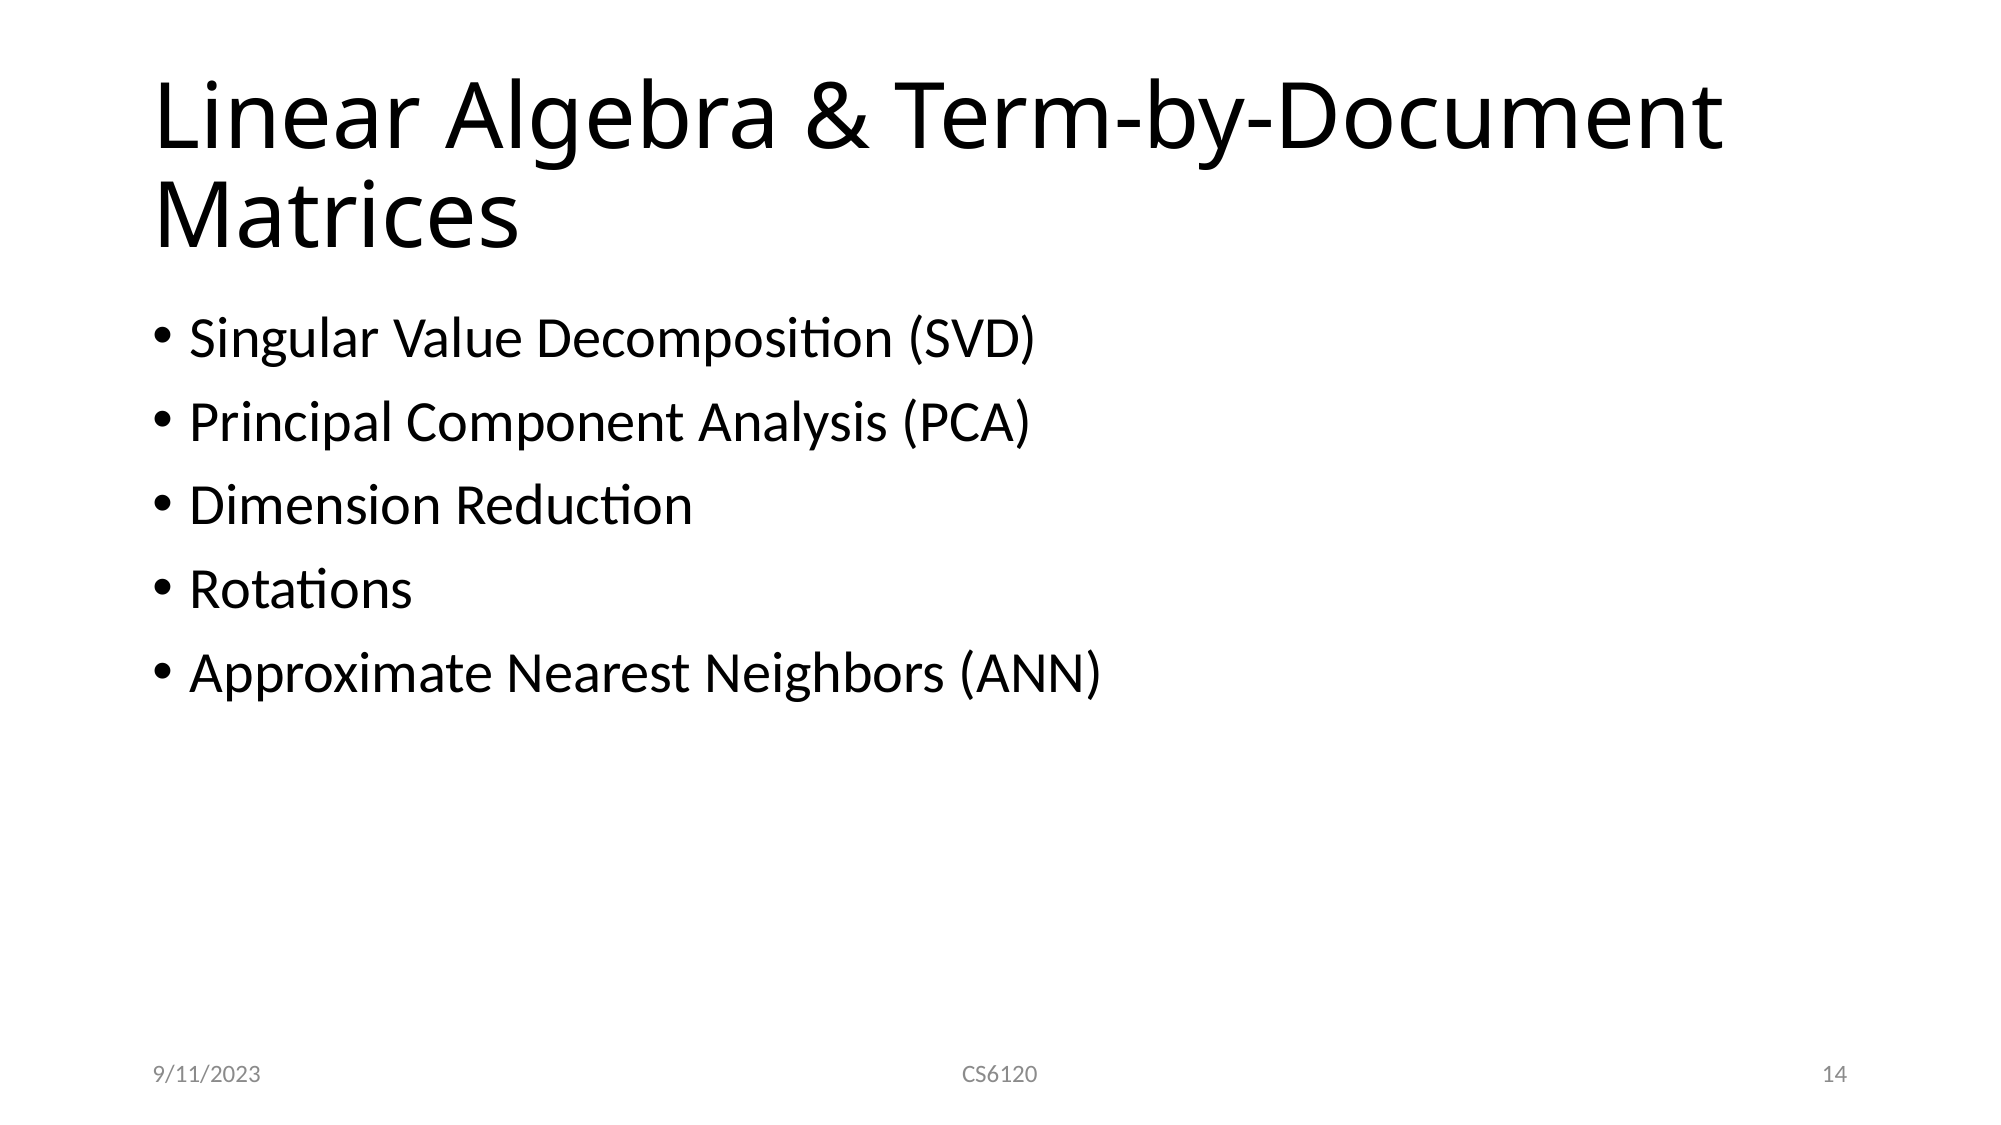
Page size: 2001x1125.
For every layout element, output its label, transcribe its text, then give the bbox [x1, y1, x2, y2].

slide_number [137, 1042, 588, 1103]
list Singular Value Decomposition (SVD) Principal Component Analysis (PCA) Dimension Reduction Rotations Approximate Nearest Neighbors (ANN) [137, 299, 1863, 1014]
slide_number 14 [1412, 1042, 1863, 1103]
footer CS6120 [662, 1042, 1338, 1103]
title Linear Algebra & Term-by-Document Matrices [137, 59, 1863, 278]
